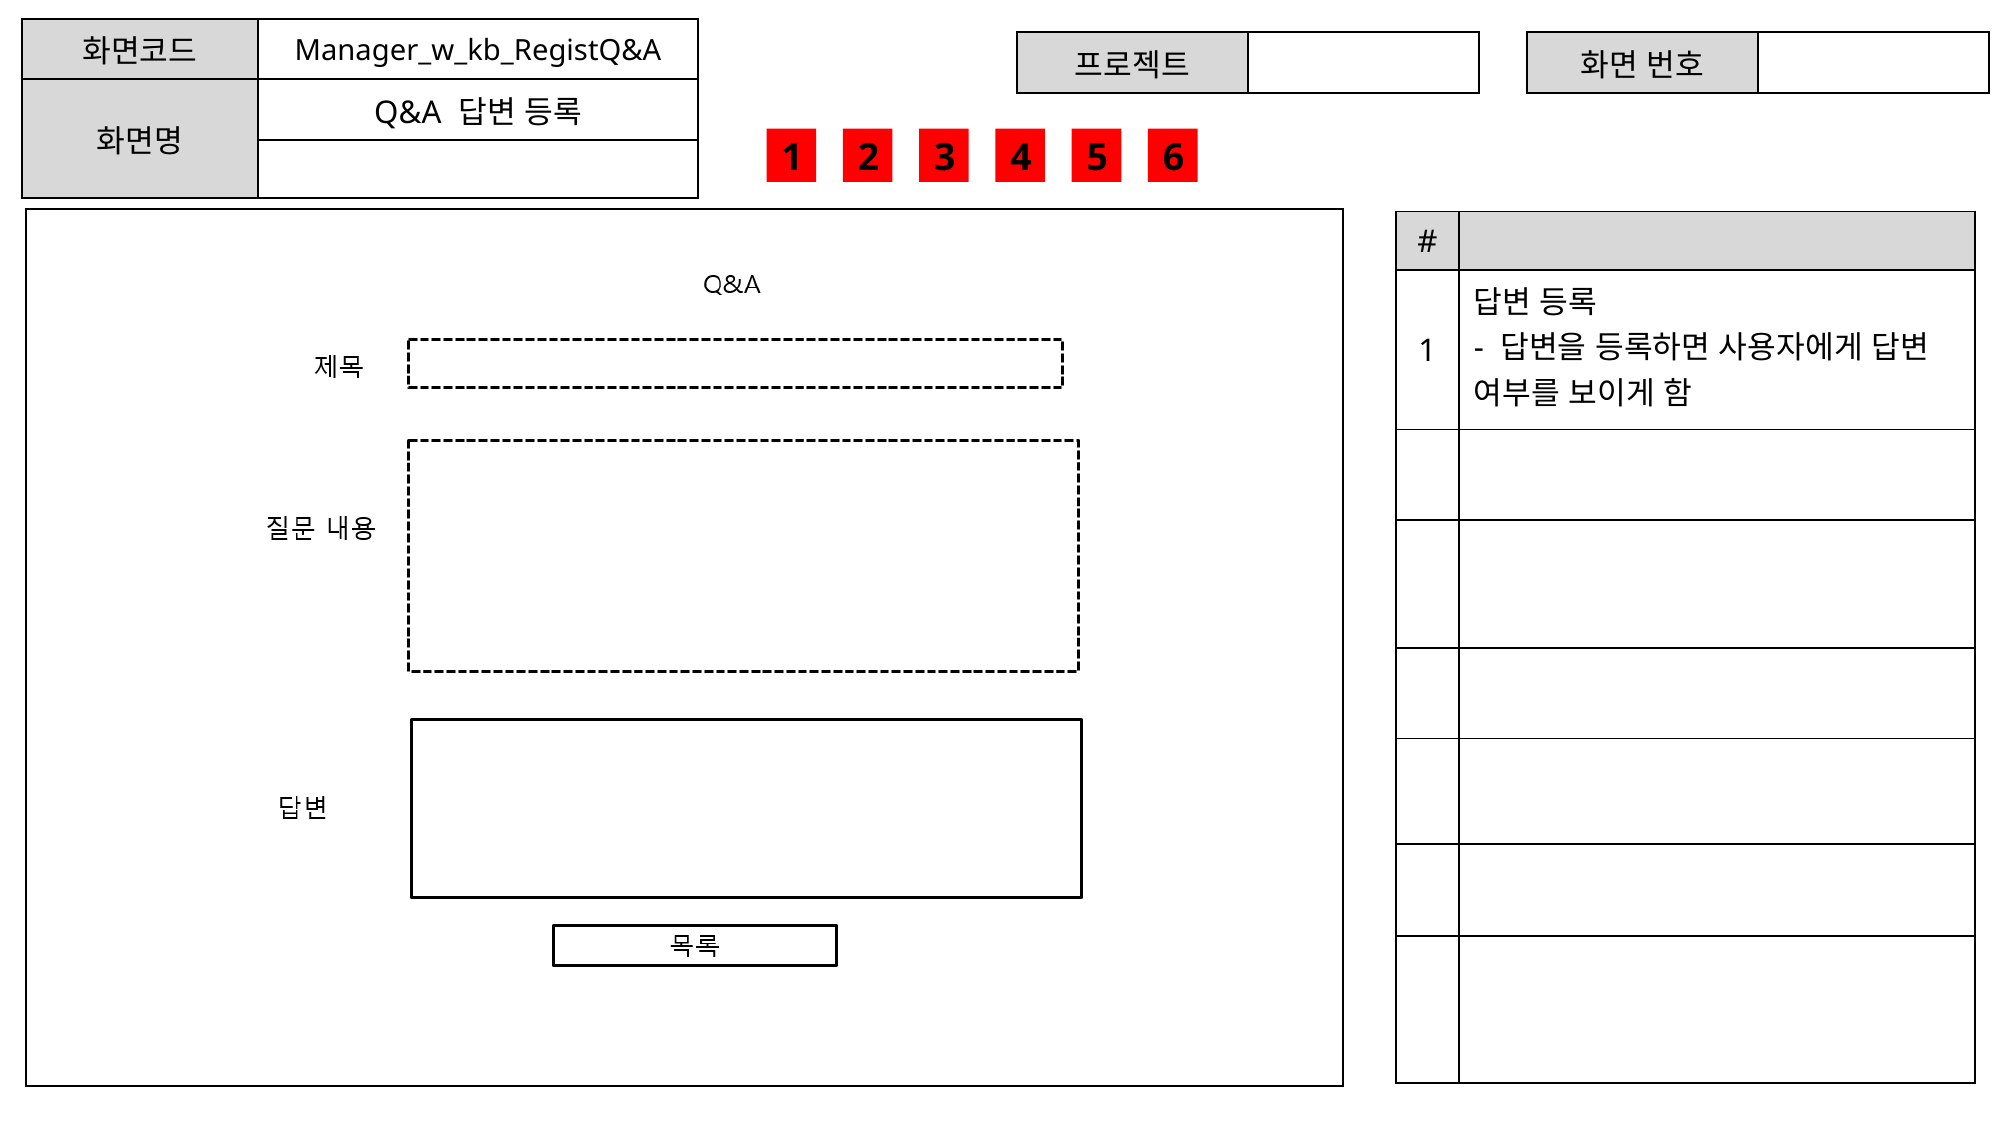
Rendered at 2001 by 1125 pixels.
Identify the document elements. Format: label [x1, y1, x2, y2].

text_box [25, 208, 1344, 1087]
text_box [995, 128, 1045, 182]
table_cell [1460, 937, 1974, 1082]
table_cell [23, 80, 257, 197]
text_box [919, 128, 969, 182]
table_cell [1397, 430, 1458, 519]
table_cell [1460, 649, 1974, 738]
text_box [842, 128, 893, 182]
table_header [1759, 33, 1988, 92]
table_cell [1397, 649, 1458, 738]
table_cell [1397, 937, 1458, 1082]
table_header [1460, 212, 1974, 269]
text_box [766, 128, 817, 182]
table_header [23, 20, 257, 78]
table_cell [1460, 845, 1974, 935]
table_header [1397, 212, 1458, 269]
table_cell [1397, 739, 1458, 843]
table_cell [1397, 845, 1458, 935]
picture [255, 244, 1141, 987]
text_box [1071, 128, 1122, 182]
table_header [259, 20, 697, 78]
table_cell [1460, 430, 1974, 519]
table_cell [259, 141, 697, 197]
table_cell [1397, 271, 1458, 429]
table_header [1018, 33, 1247, 92]
table_header [1528, 33, 1757, 92]
table_cell [1460, 271, 1974, 429]
table_cell [1460, 739, 1974, 843]
table_cell [259, 80, 697, 139]
table_cell [1397, 521, 1458, 647]
table_header [1249, 33, 1478, 92]
table_cell [1460, 521, 1974, 647]
text_box [1147, 128, 1198, 182]
